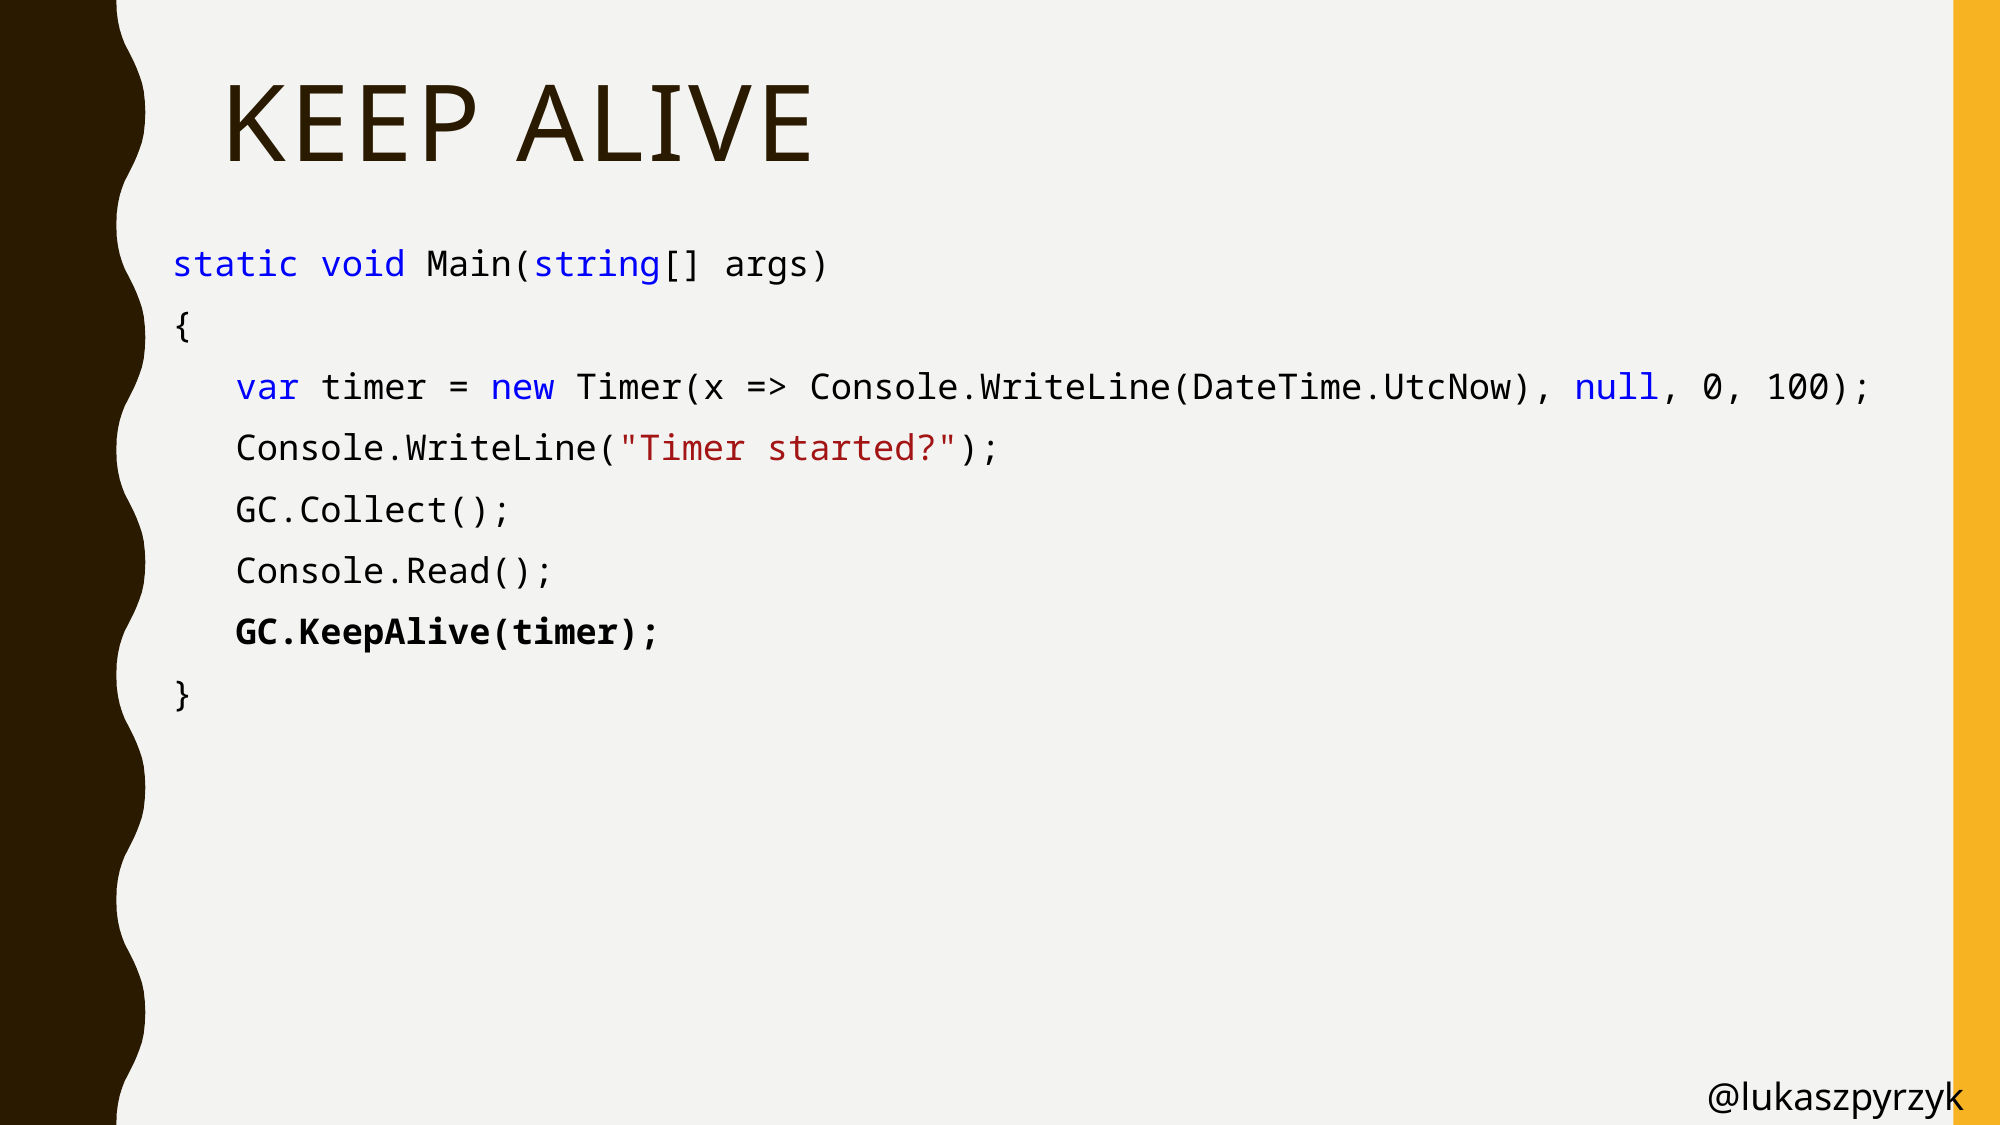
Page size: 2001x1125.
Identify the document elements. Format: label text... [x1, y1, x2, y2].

text_box @lukaszpyrzyk [1692, 1065, 2000, 1125]
title keep alive [205, 62, 1875, 229]
list static void Main(string[] args) { var timer = new Timer(x => Console.WriteLine(DateTime.UtcNow), null, 0, 100); Console.WriteLine("Timer started?"); GC.Collect(); Console.Read(); GC.KeepAlive(timer); } [156, 229, 1944, 819]
